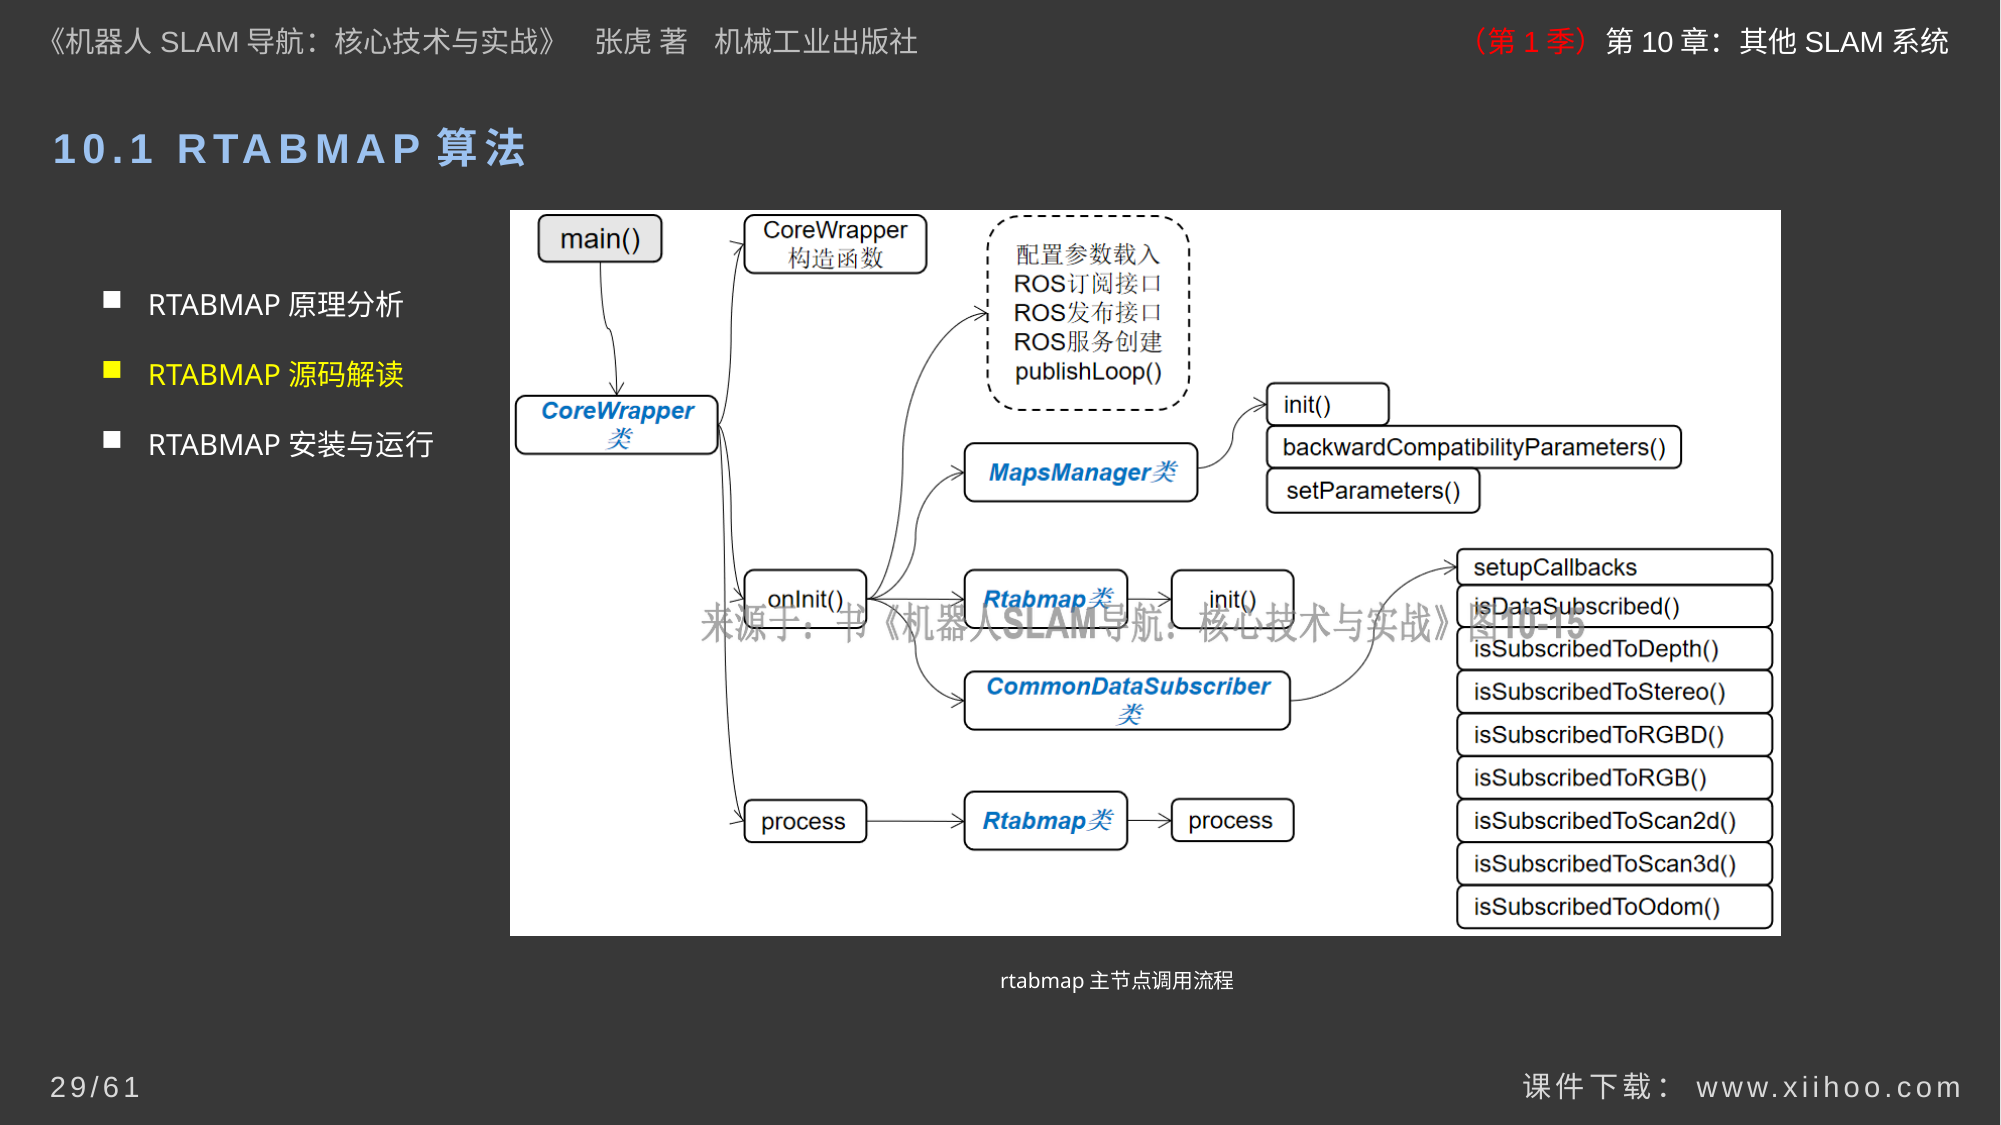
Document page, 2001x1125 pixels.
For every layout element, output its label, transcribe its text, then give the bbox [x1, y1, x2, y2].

text_box RTABMAP原理分析 RTABMAP源码解读 RTABMAP安装与运行 [86, 243, 501, 469]
picture [0, 0, 2001, 1125]
text_box rtabmap主节点调用流程 [985, 936, 1264, 1001]
text_box 课件下载：www.xiihoo.com [1493, 1057, 1991, 1114]
text_box 10.1 RTABMAP算法 [38, 98, 620, 180]
text_box 29/61 [34, 1060, 187, 1111]
text_box 《机器人SLAM导航：核心技术与实战》 张虎 著 机械工业出版社 [16, 16, 940, 66]
text_box （第1季）第10章：其他SLAM系统 [1075, 16, 1965, 66]
